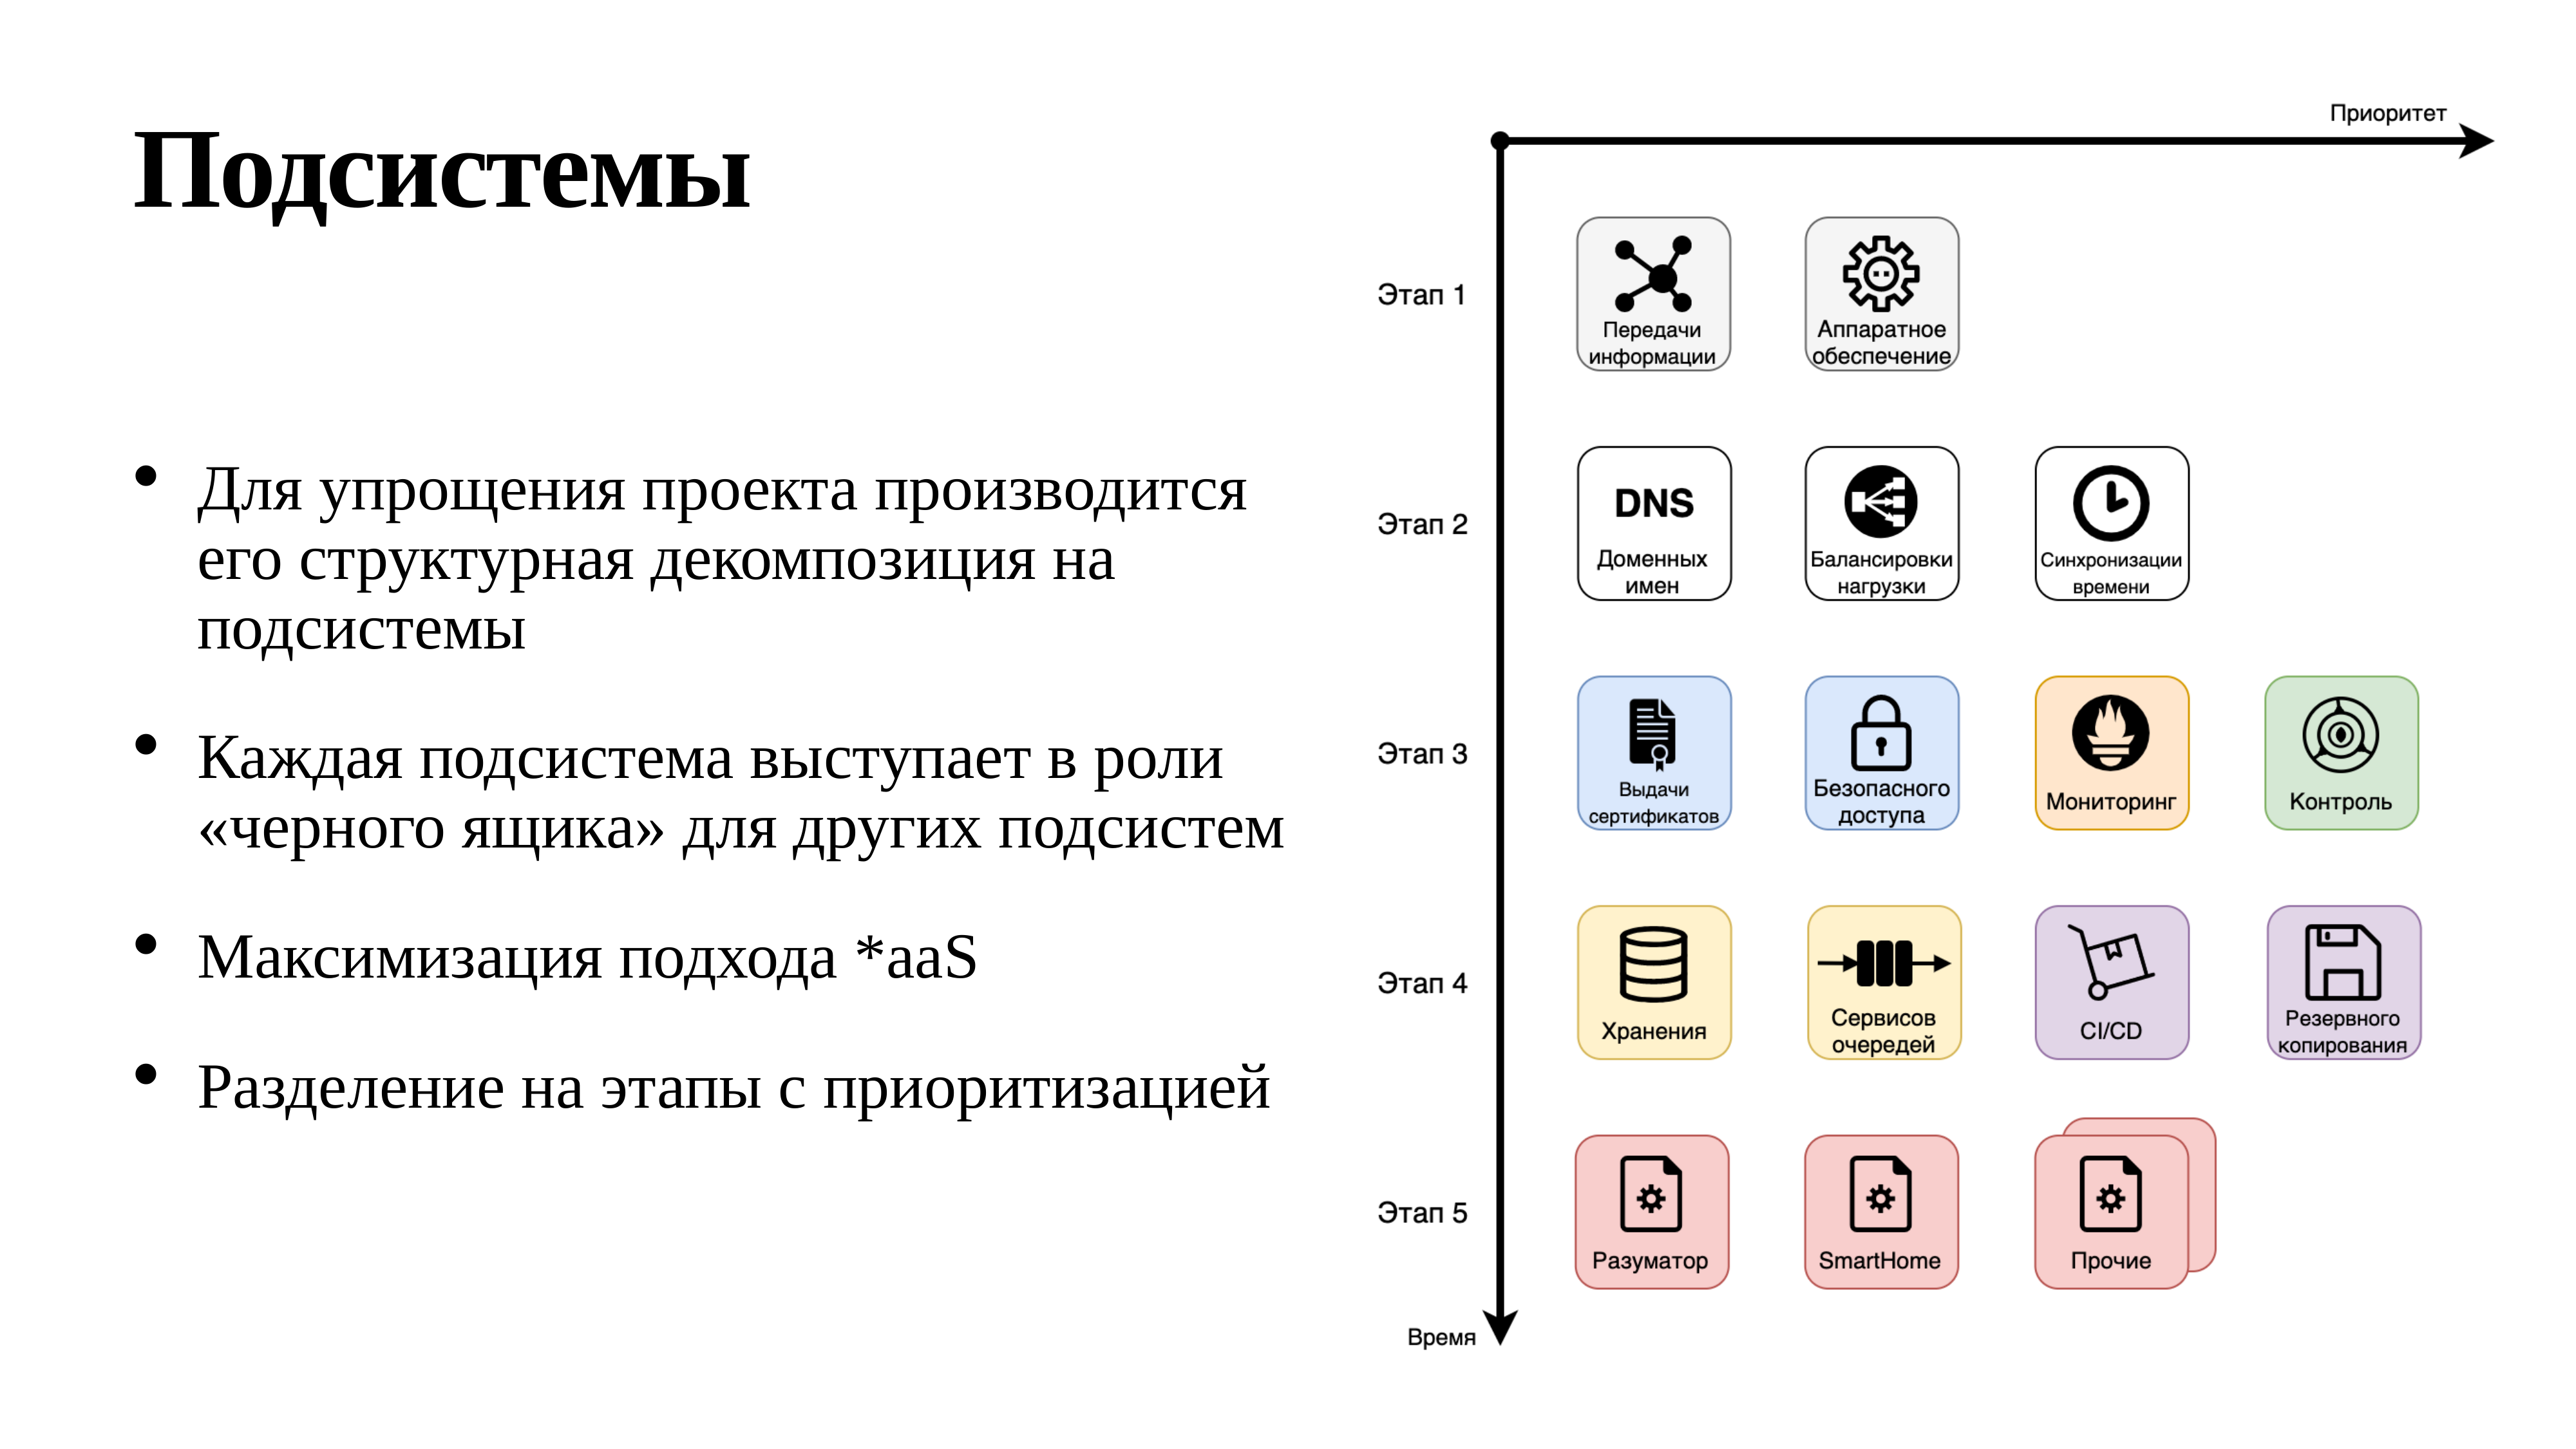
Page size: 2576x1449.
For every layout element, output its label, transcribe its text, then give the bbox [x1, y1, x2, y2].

title Подсистемы [127, 113, 1353, 266]
list Для упрощения проекта производится его структурная декомпозиция на подсистемы Каждая подсистема выступает в роли «черного ящика» для других подсистем Максимизация подхода *aaS Разделение на этапы с приоритизацией [127, 448, 1315, 1321]
picture [1353, 75, 2511, 1374]
